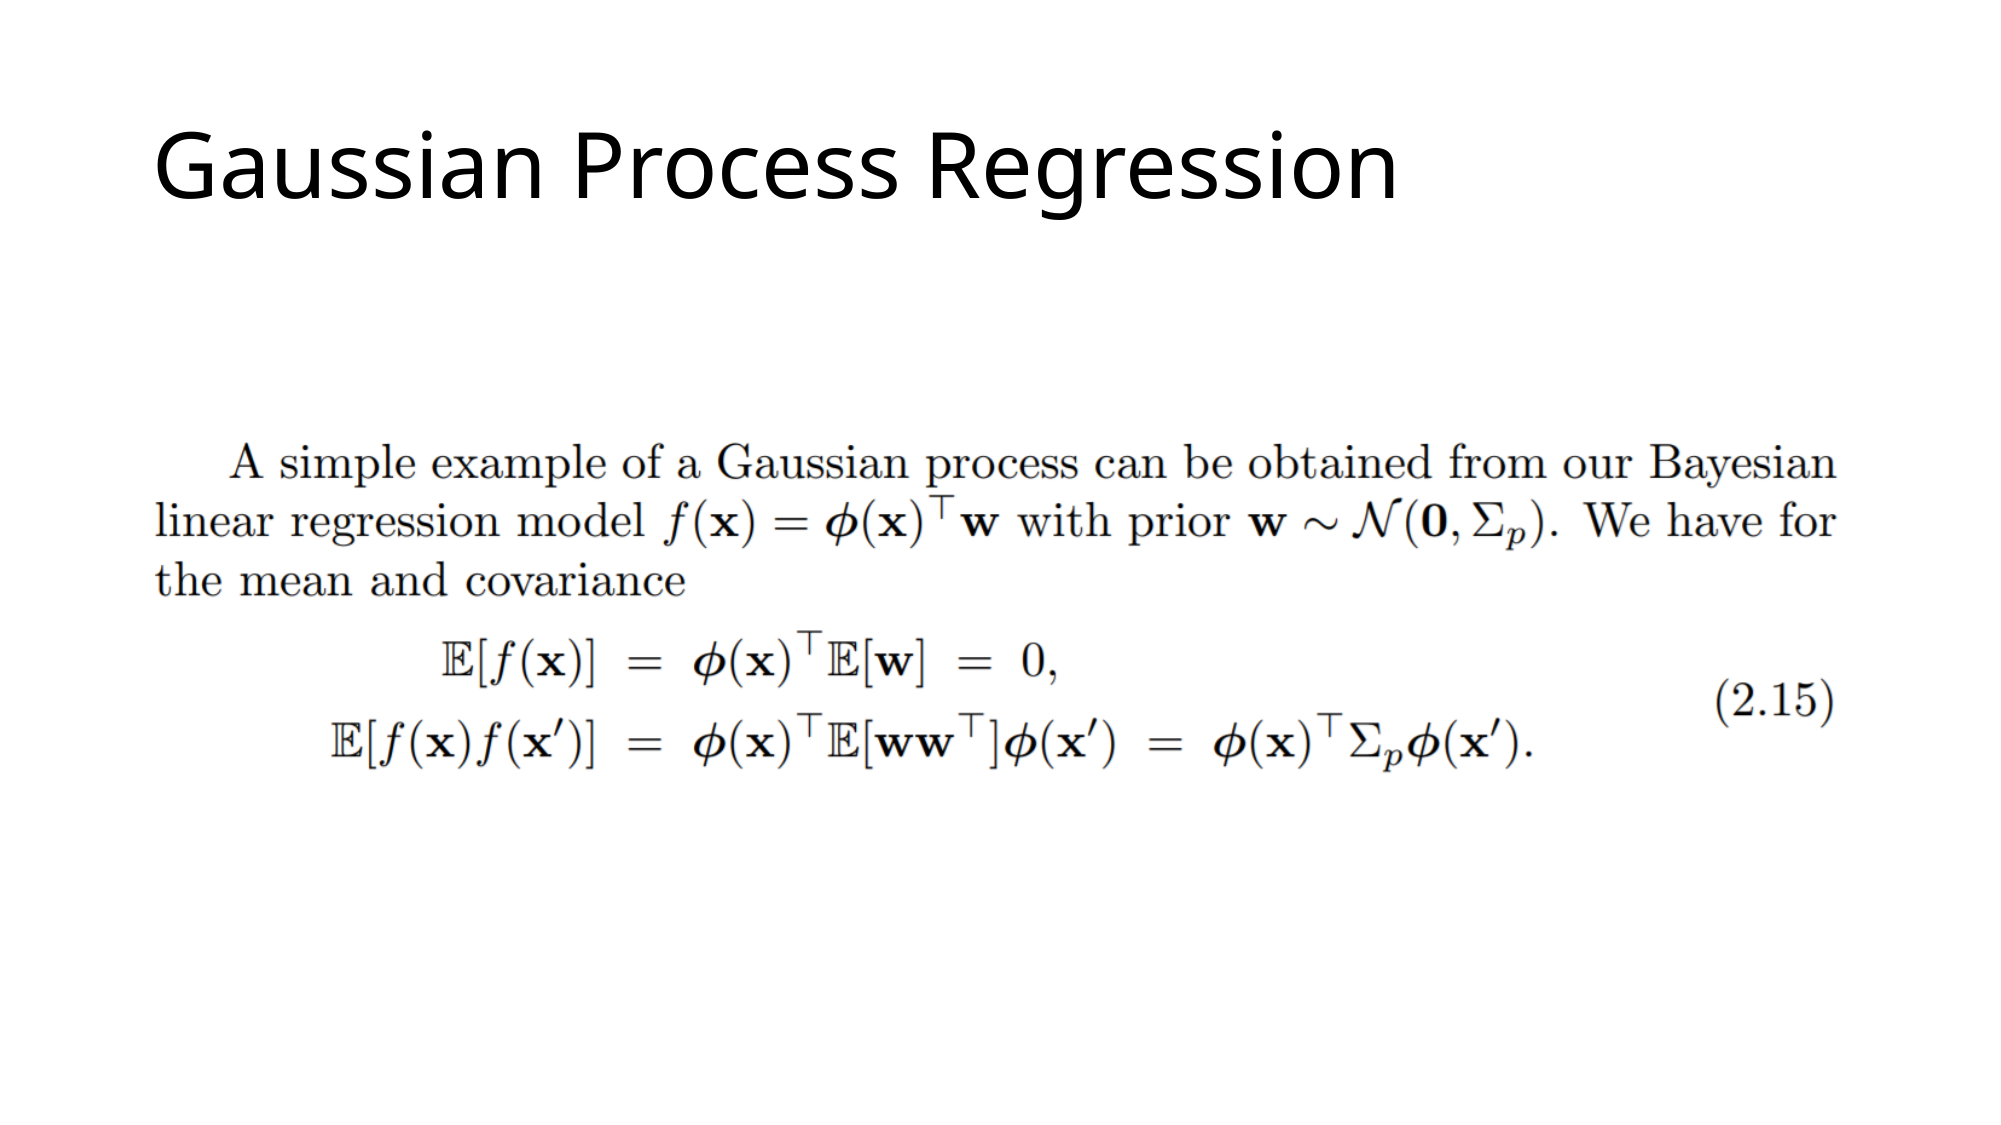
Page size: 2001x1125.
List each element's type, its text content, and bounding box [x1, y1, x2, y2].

picture [137, 421, 1851, 788]
title Gaussian Process Regression [137, 59, 1863, 278]
